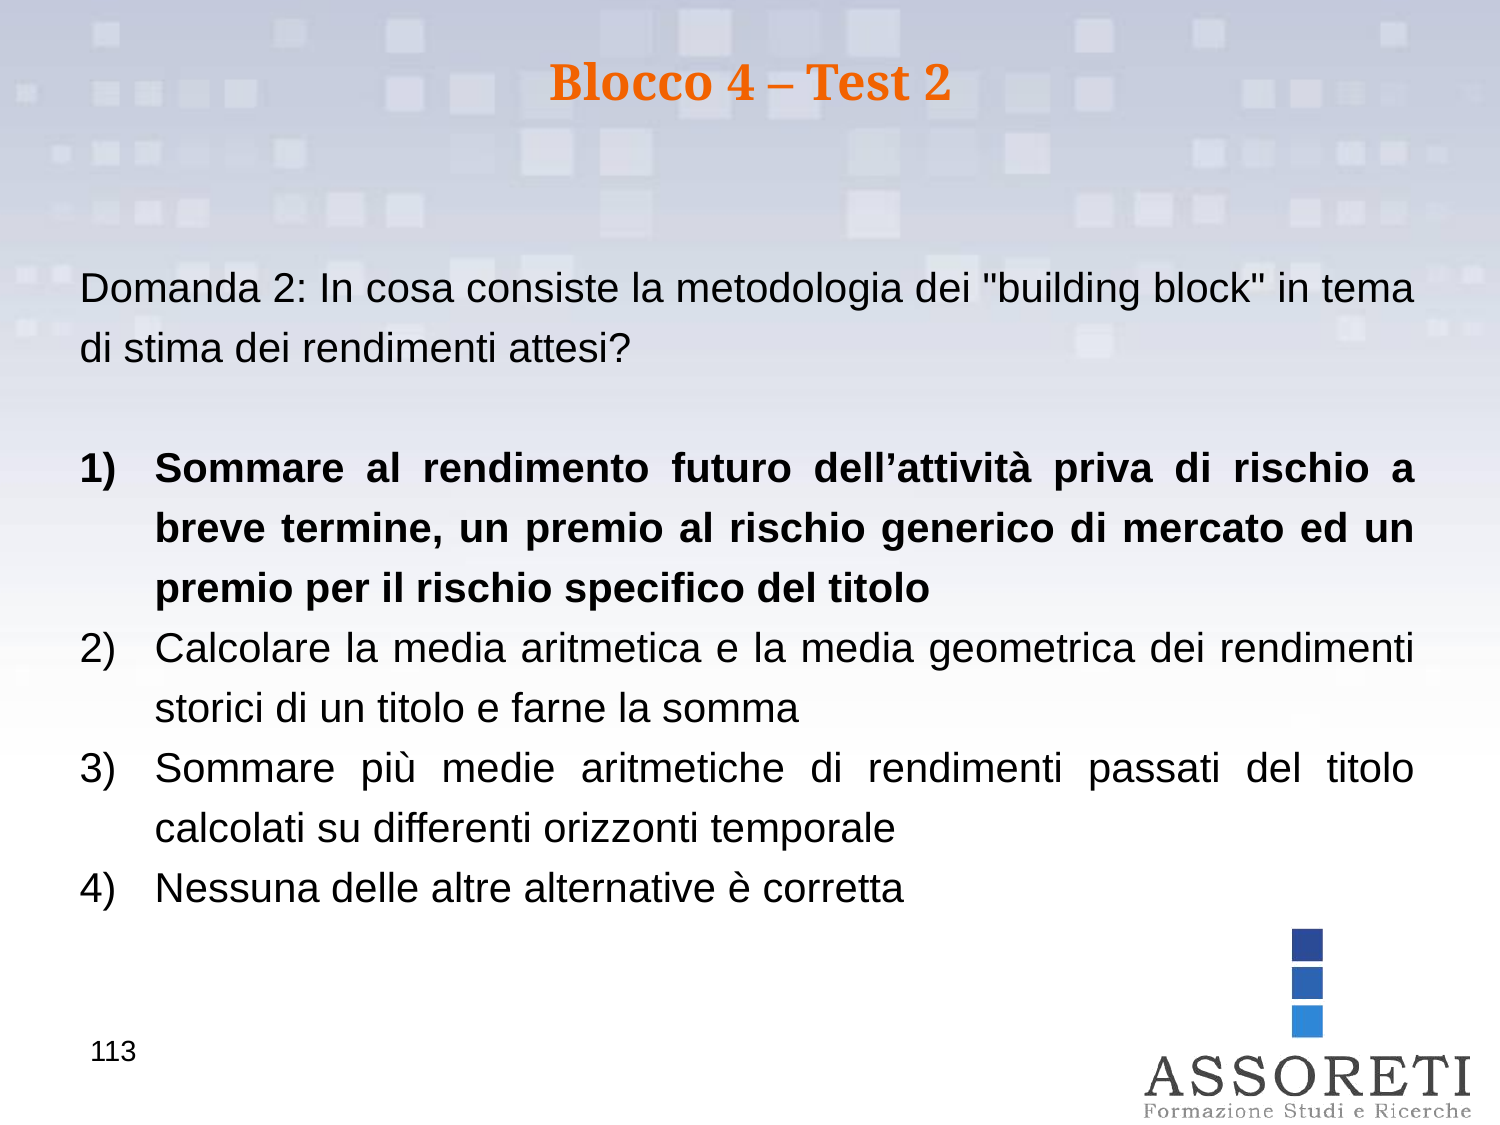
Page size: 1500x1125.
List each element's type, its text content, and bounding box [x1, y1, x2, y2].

text_box Blocco 4 – Test 2 [72, 42, 1431, 118]
text_box Domanda 2: In cosa consiste la metodologia dei "building block" in tema di stima dei rendimenti attesi? Sommare al rendimento futuro dell’attività priva di rischio a breve termine, un premio al rischio generico di mercato ed un premio per il rischio specifico del titolo Calcolare la media aritmetica e la media geometrica dei rendimenti storici di un titolo e farne la somma Sommare più medie aritmetiche di rendimenti passati del titolo calcolati su differenti orizzonti temporale Nessuna delle altre alternative è corretta [64, 243, 1431, 919]
slide_number 113 [74, 1024, 426, 1103]
picture [0, 0, 1500, 1125]
